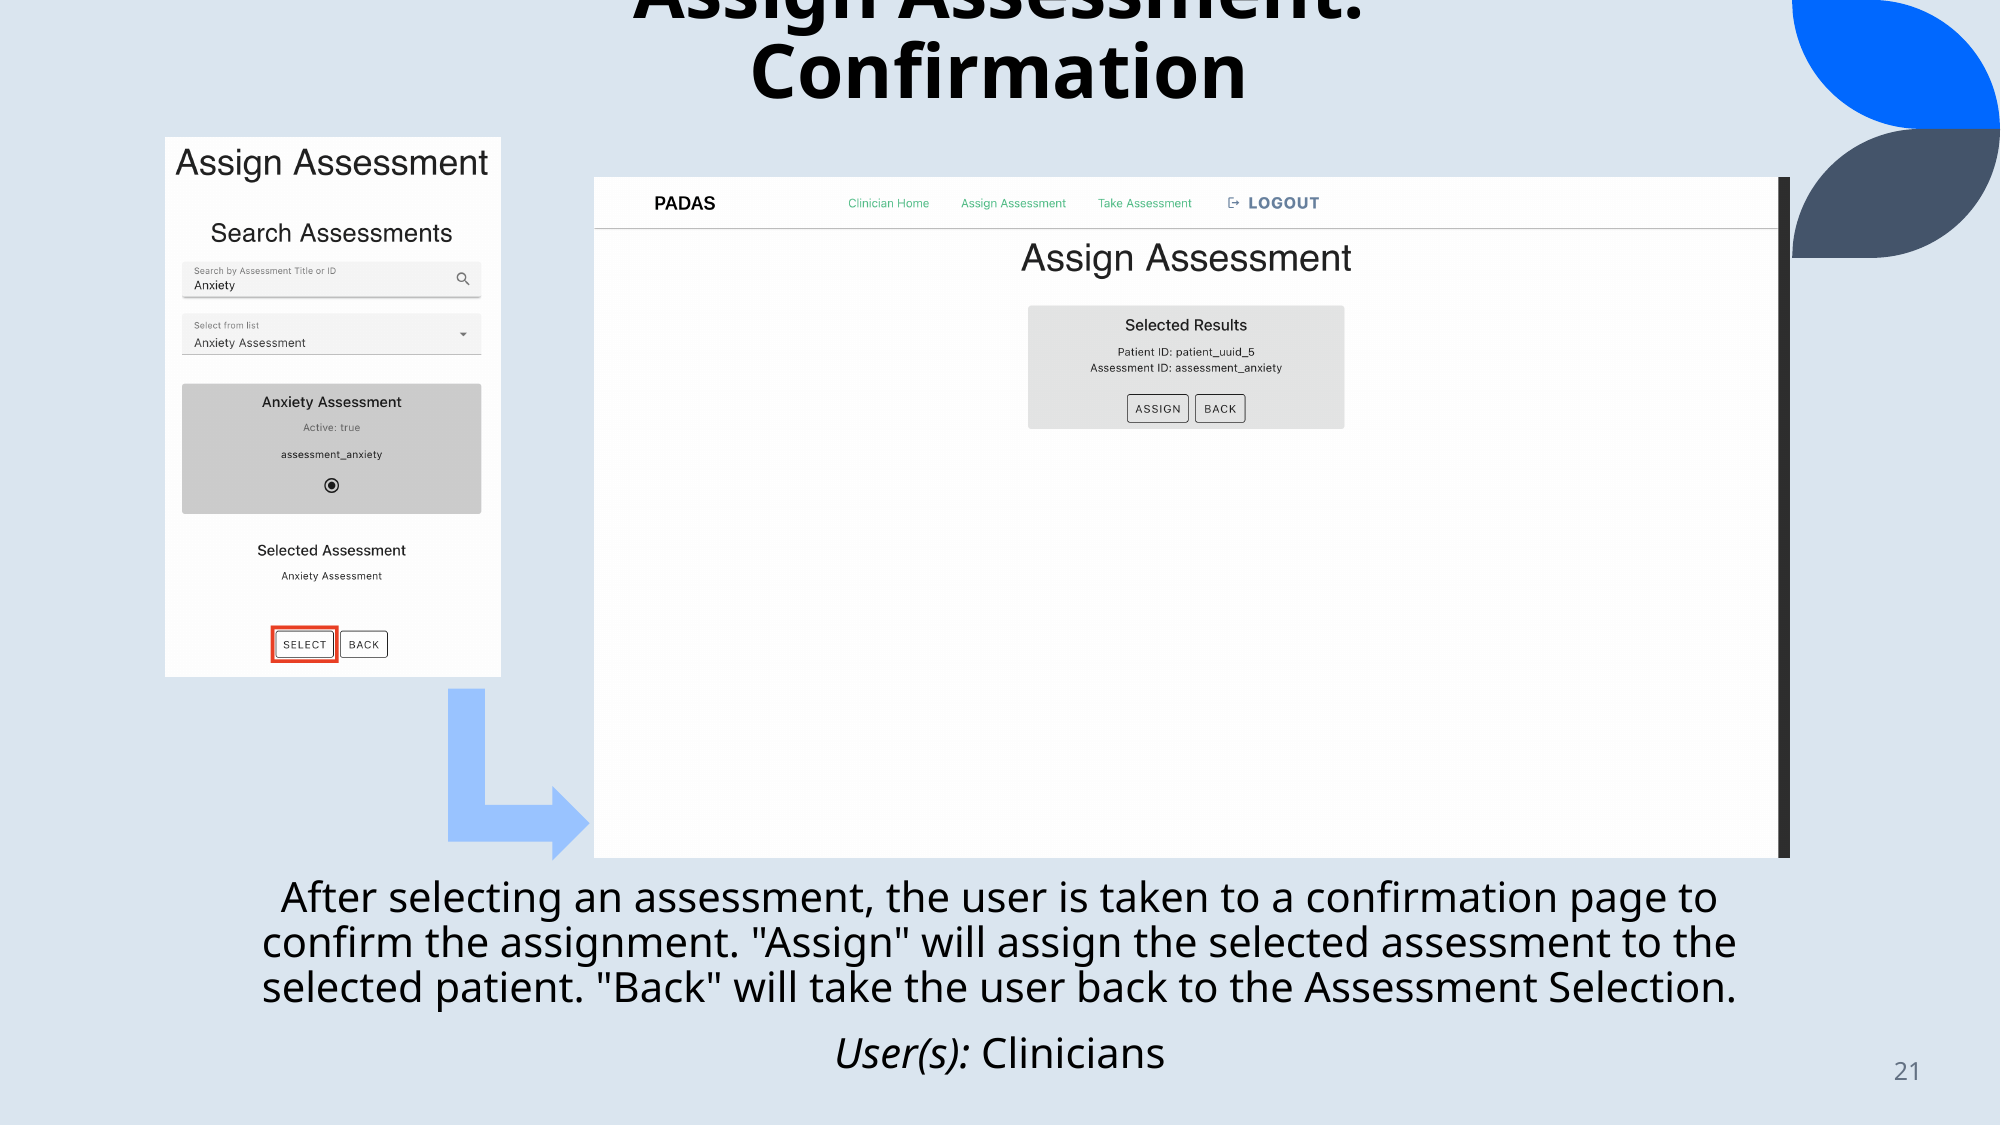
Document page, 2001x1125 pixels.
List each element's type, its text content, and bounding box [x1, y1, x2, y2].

text_box [448, 688, 590, 861]
title Assign Assessment: Confirmation [425, 34, 1574, 123]
slide_number 21 [1665, 1042, 1938, 1103]
list After selecting an assessment, the user is taken to a confirmation page to confirm the assignment. "Assign" will assign the selected assessment to the selected patient. "Back" will take the user back to the Assessment Selection. User(s): Clinicians [198, 869, 1802, 1103]
picture [594, 177, 1790, 858]
picture [165, 137, 501, 677]
